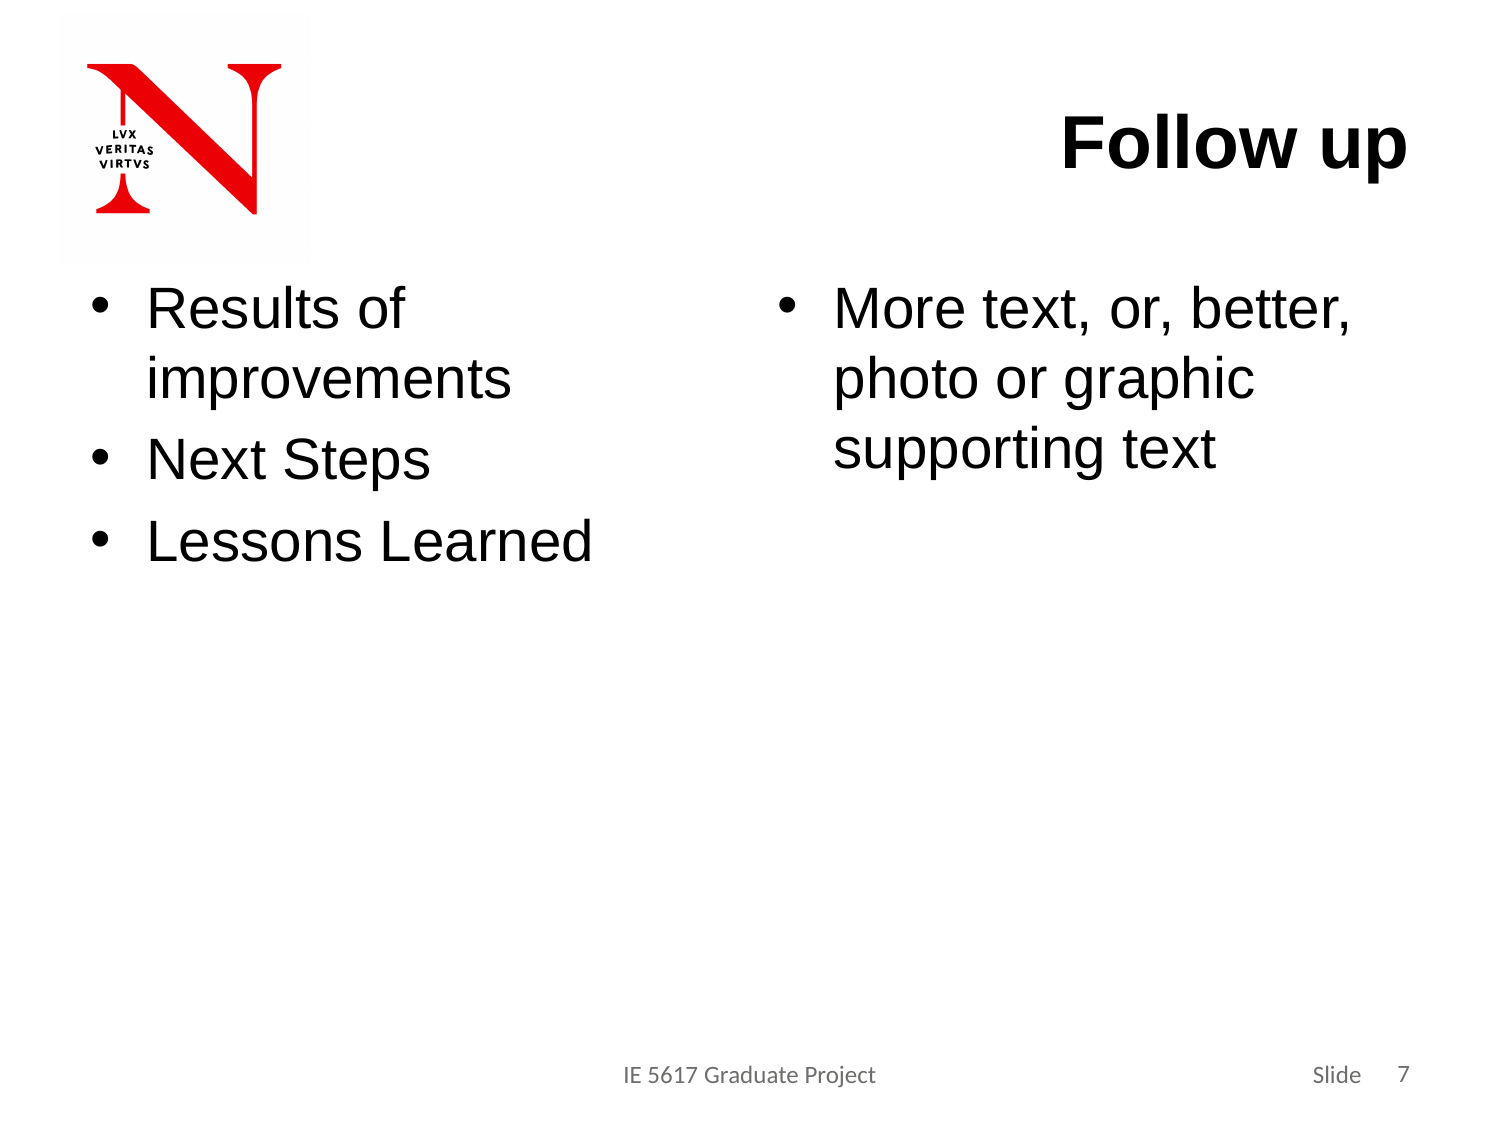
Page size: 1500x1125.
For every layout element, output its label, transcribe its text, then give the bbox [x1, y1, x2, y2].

slide_number 7 [1074, 1042, 1425, 1103]
picture [58, 13, 310, 265]
list Results of improvements Next Steps Lessons Learned [75, 262, 738, 1005]
title Follow up [362, 45, 1425, 233]
list More text, or, better, photo or graphic supporting text [762, 262, 1425, 1005]
